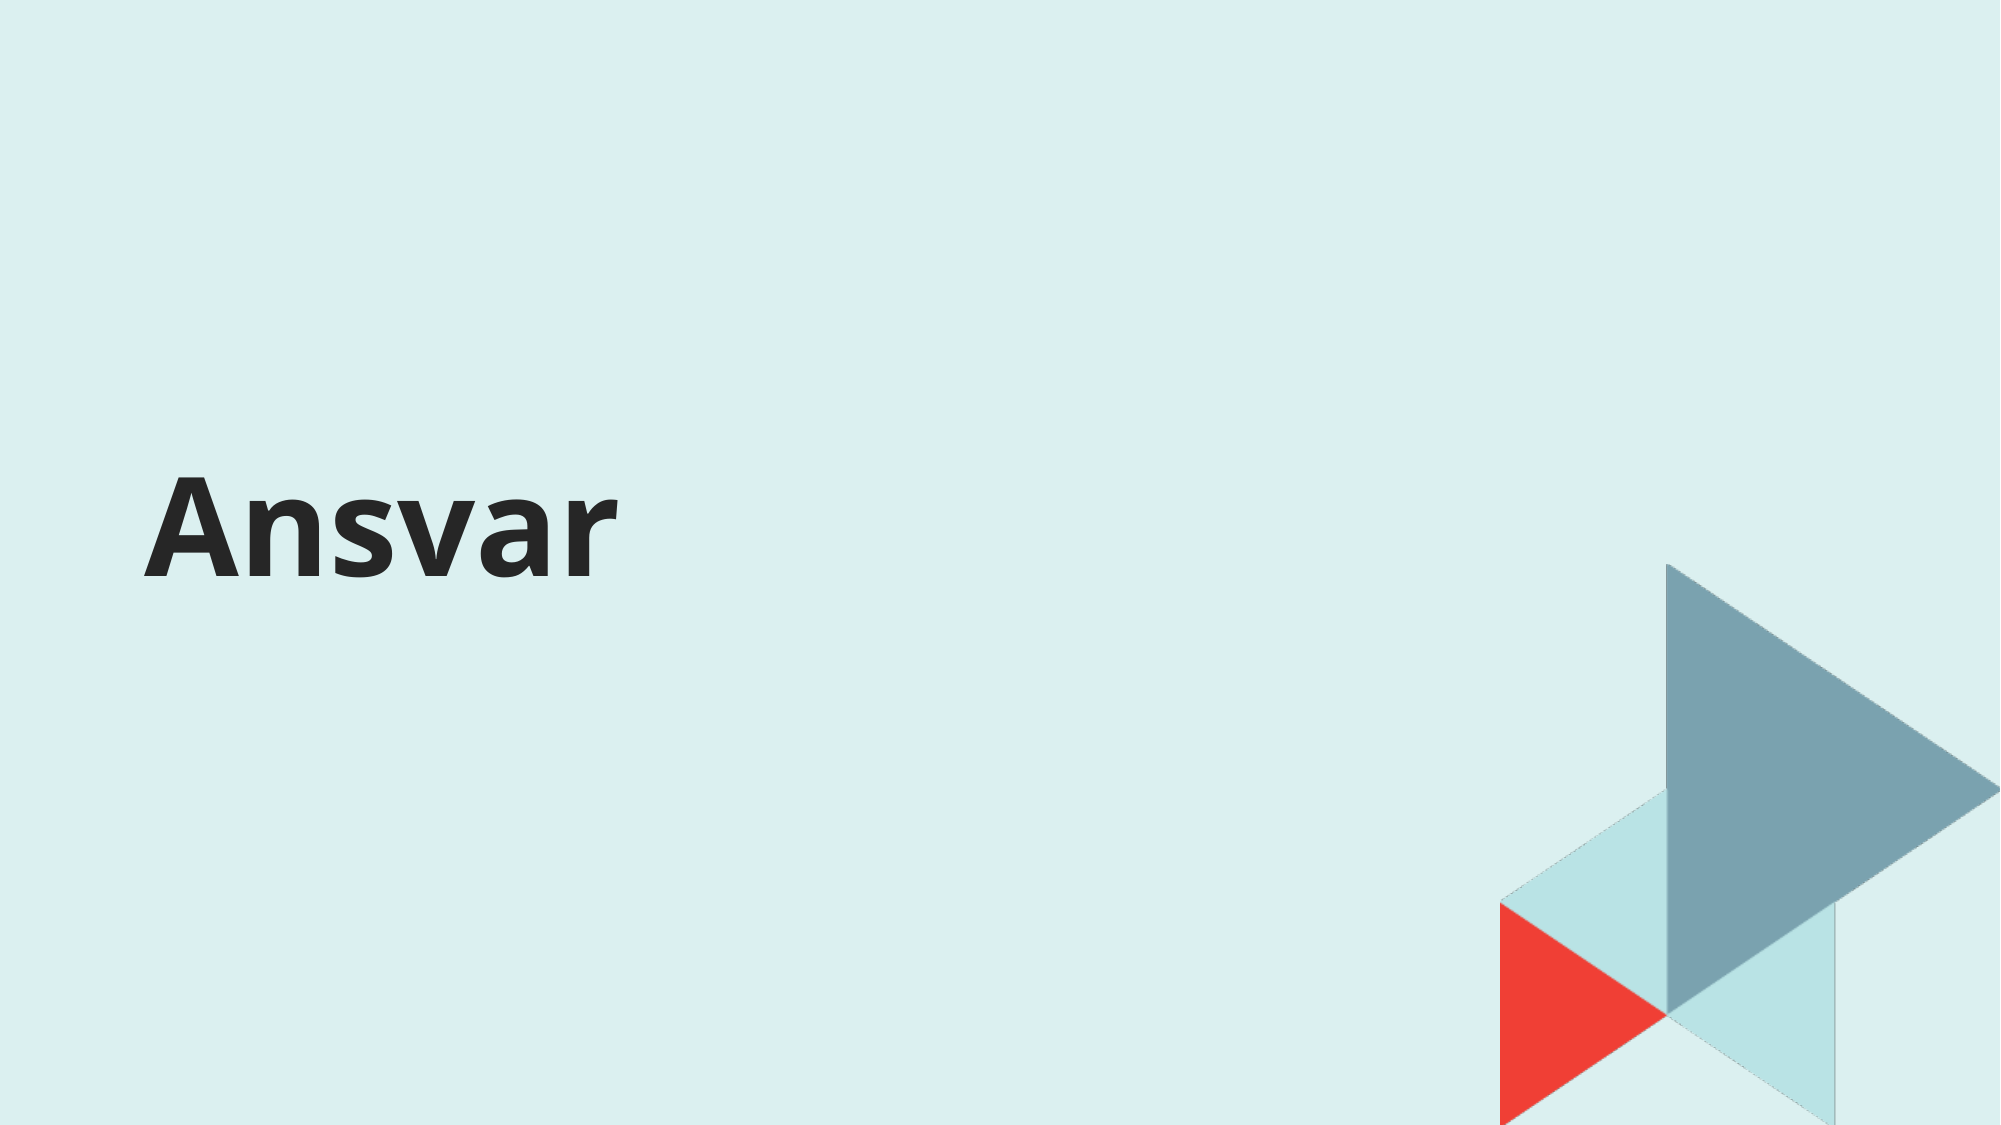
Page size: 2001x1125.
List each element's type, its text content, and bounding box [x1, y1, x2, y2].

title Ansvar [144, 439, 1511, 912]
